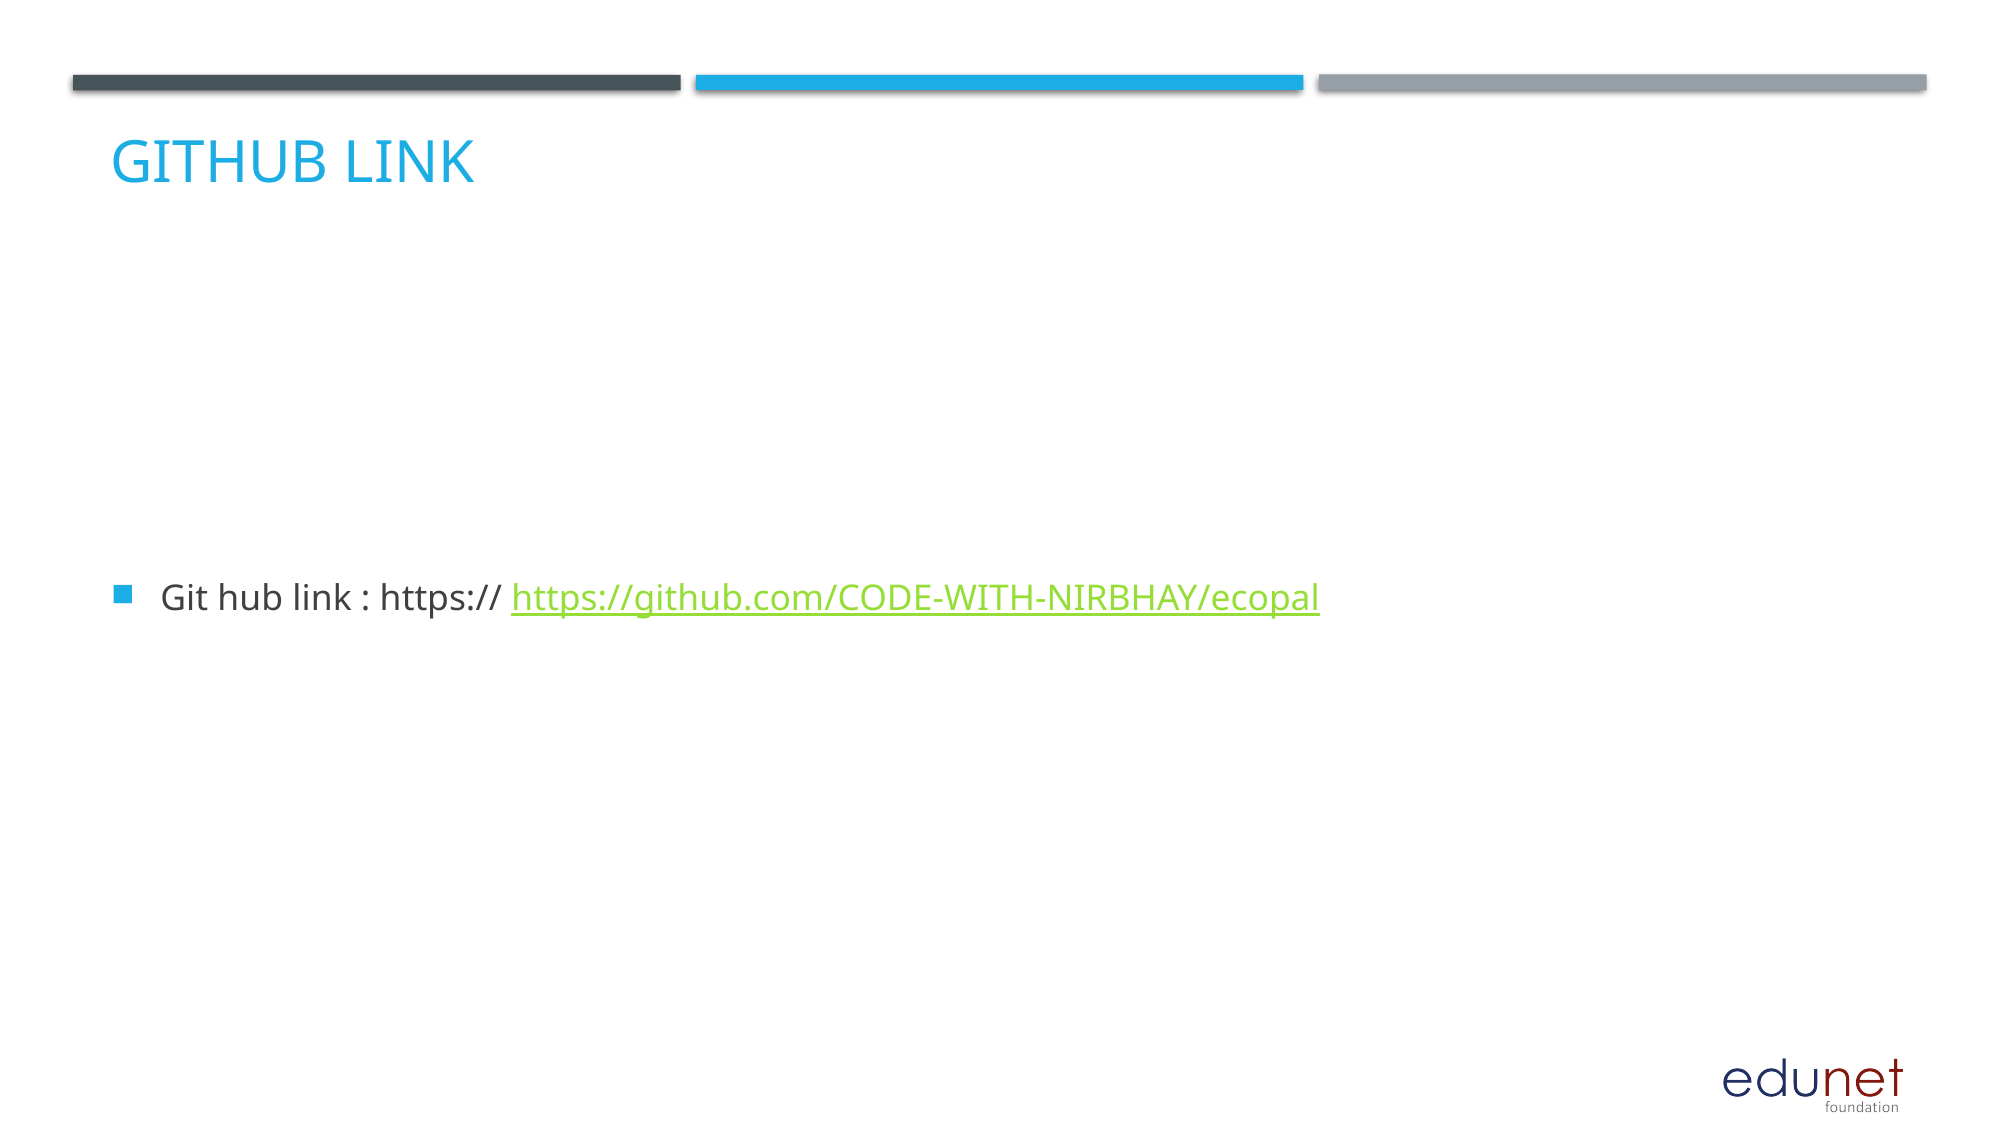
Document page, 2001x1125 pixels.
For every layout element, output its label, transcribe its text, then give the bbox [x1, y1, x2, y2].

title GitHub Link [95, 115, 1905, 203]
list Git hub link : https:// https://github.com/CODE-WITH-NIRBHAY/ecopal [95, 213, 1905, 981]
picture [1719, 1056, 1905, 1116]
